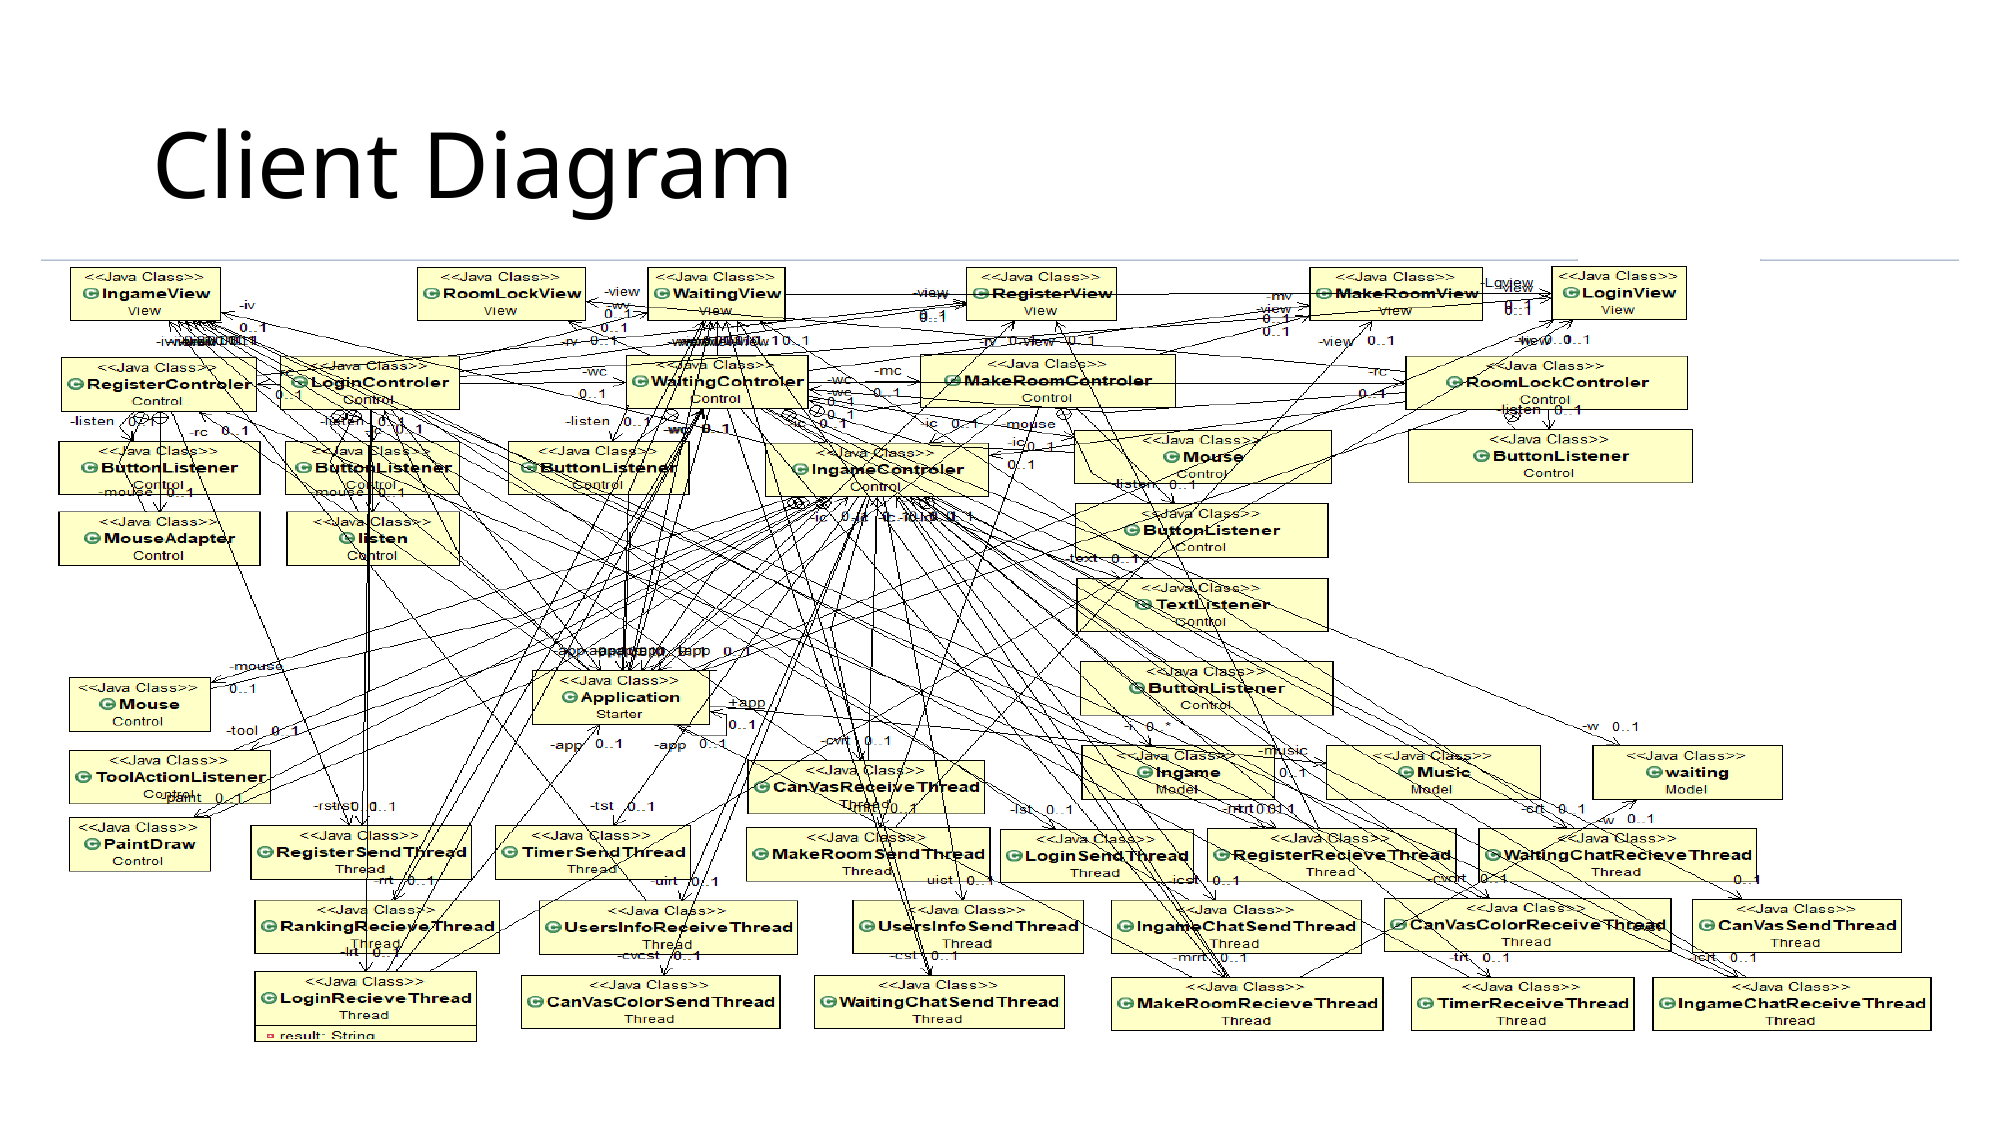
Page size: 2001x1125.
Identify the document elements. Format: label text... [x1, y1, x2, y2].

picture [41, 259, 1959, 1057]
title Client Diagram [137, 59, 1863, 259]
